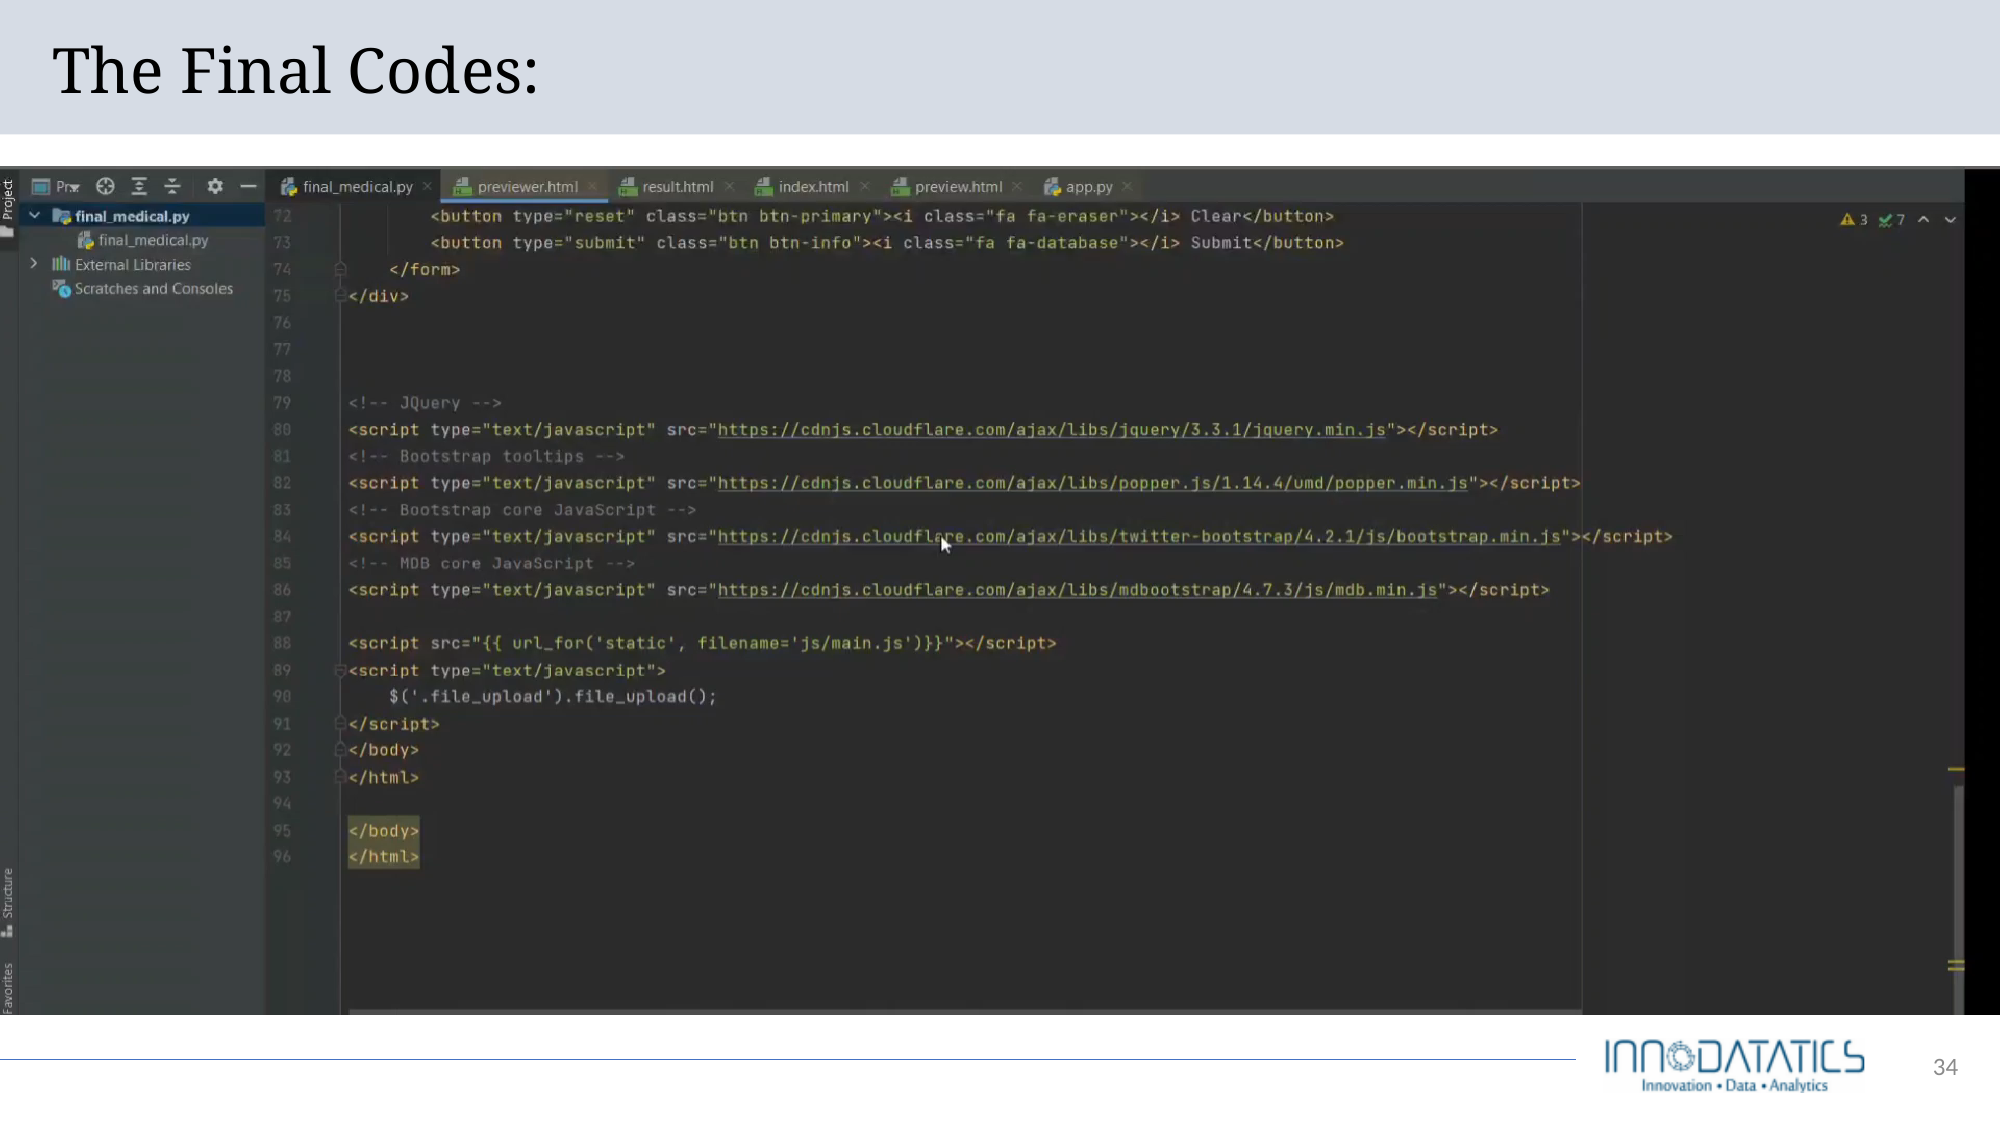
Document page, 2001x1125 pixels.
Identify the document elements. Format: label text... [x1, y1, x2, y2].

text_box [0, 165, 2000, 1016]
slide_number 34 [1909, 1041, 1974, 1090]
picture [1603, 1038, 1865, 1093]
title The Final Codes: [37, 0, 1763, 165]
